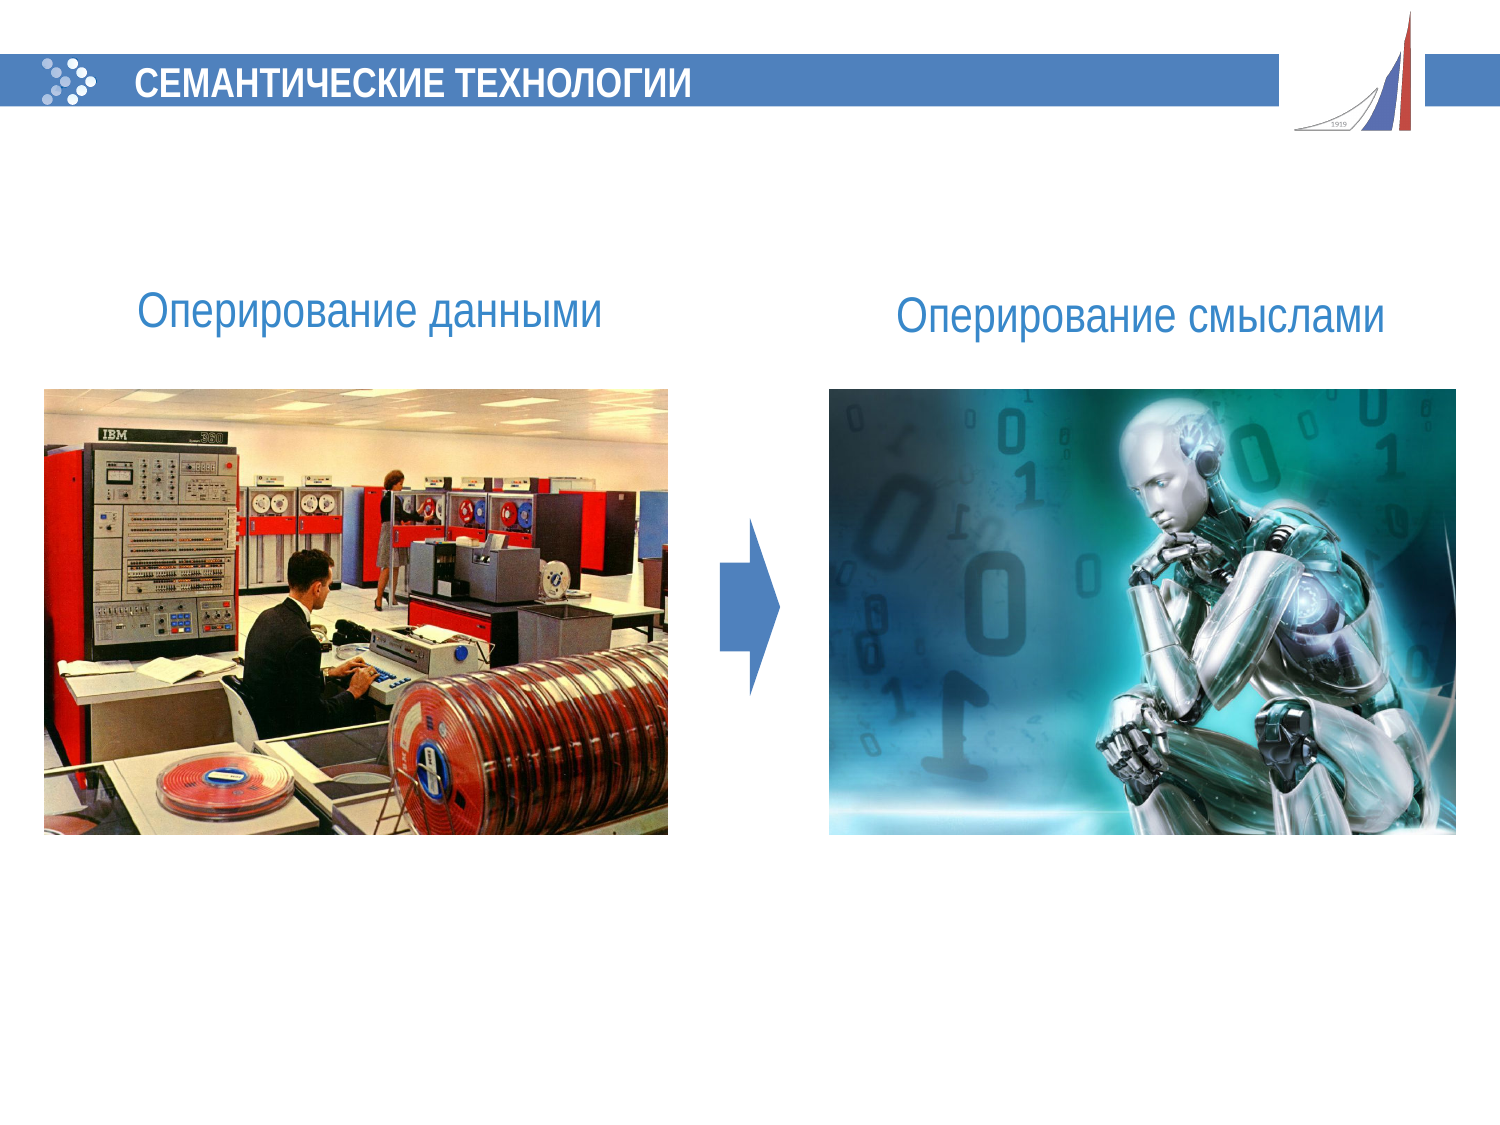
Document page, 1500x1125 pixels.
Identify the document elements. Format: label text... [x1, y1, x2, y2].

picture [44, 389, 668, 835]
picture [1291, 114, 1414, 138]
text_box СЕМАНТИЧЕСКИЕ ТЕХНОЛОГИИ [119, 48, 1500, 114]
text_box Оперирование смыслами [831, 287, 1461, 350]
picture [829, 389, 1456, 835]
picture [1291, 11, 1414, 48]
text_box Оперирование данными [23, 281, 727, 345]
text_box [717, 516, 783, 699]
picture [37, 54, 98, 108]
